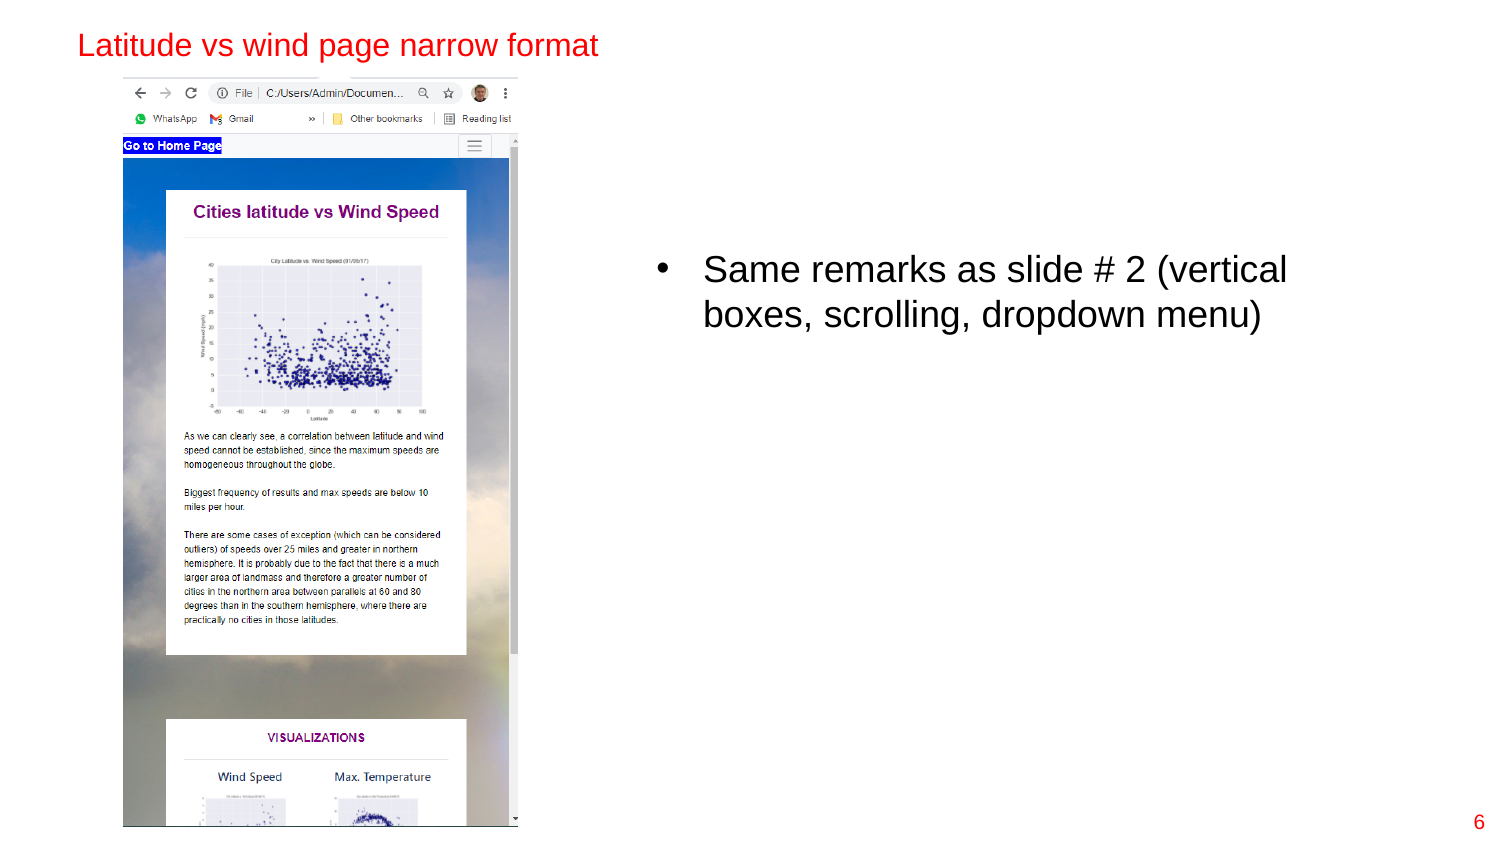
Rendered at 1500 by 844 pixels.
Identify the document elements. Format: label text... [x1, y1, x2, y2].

title Latitude vs wind page narrow format [62, 16, 1410, 71]
text_box Same remarks as slide # 2 (vertical boxes, scrolling, dropdown menu) [641, 238, 1392, 343]
picture [122, 77, 518, 828]
slide_number 6 [1149, 798, 1500, 844]
